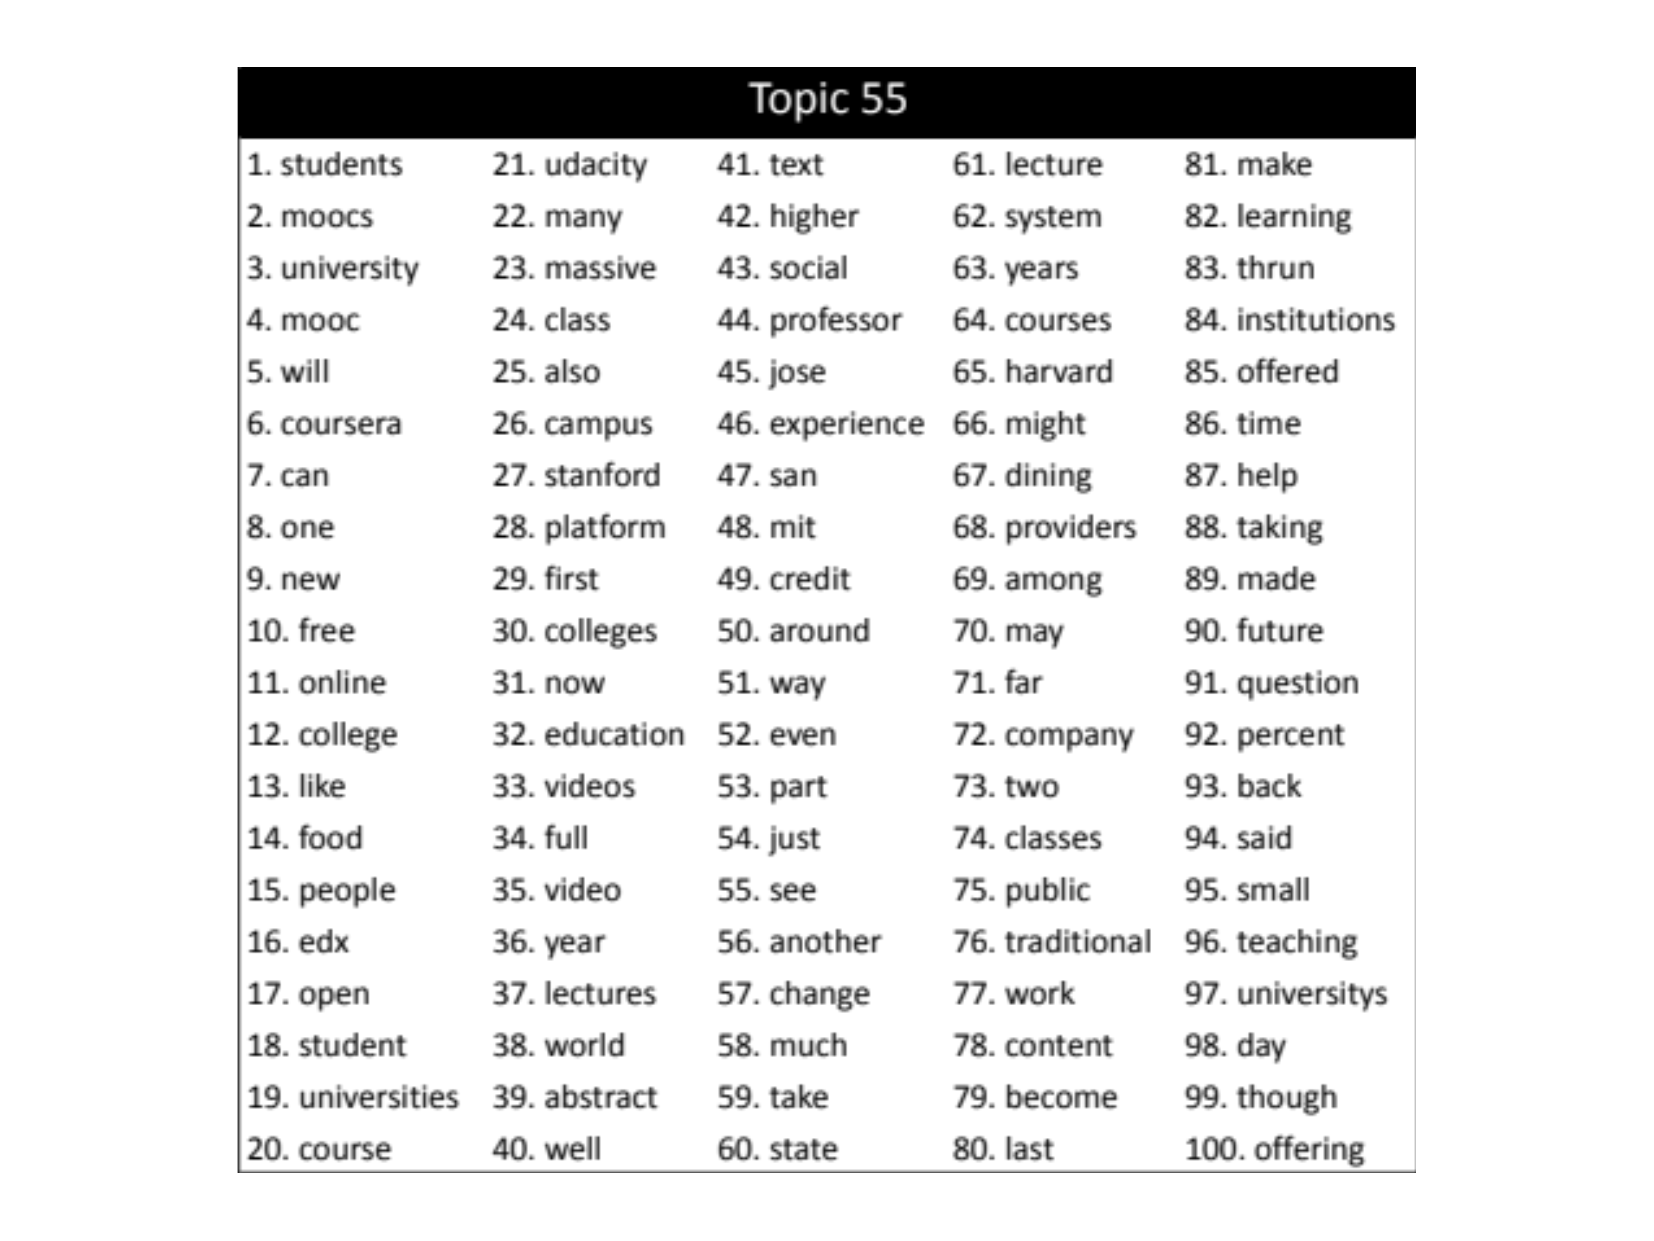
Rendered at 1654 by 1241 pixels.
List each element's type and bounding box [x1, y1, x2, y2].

text_box [237, 66, 1417, 1174]
